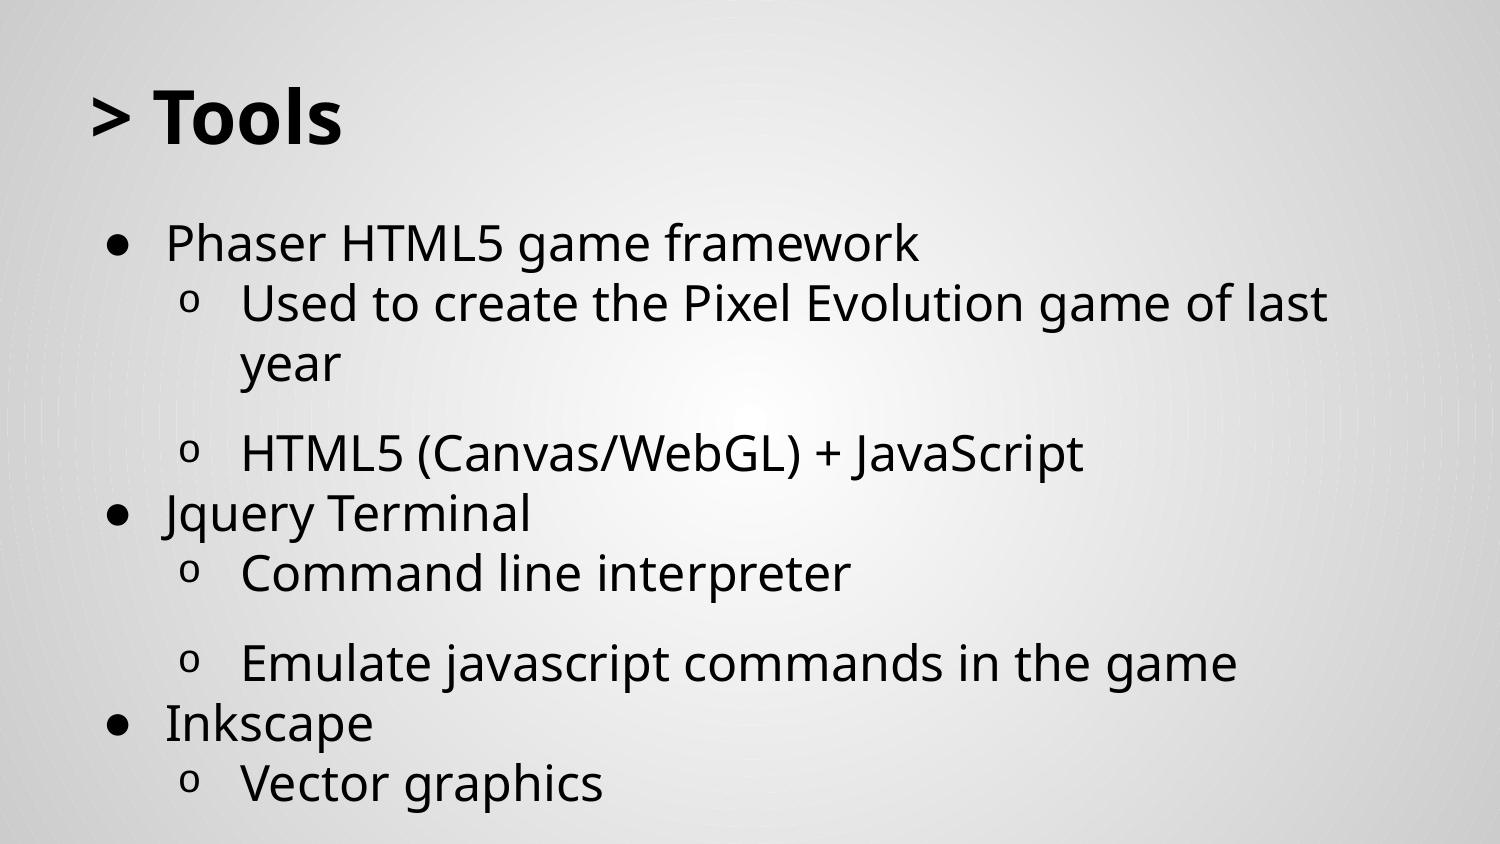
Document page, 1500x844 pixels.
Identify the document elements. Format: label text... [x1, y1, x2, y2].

title > Tools [75, 33, 1425, 175]
list Phaser HTML5 game framework Used to create the Pixel Evolution game of last year HTML5 (Canvas/WebGL) + JavaScript Jquery Terminal Command line interpreter Emulate javascript commands in the game Inkscape Vector graphics [75, 196, 1425, 808]
